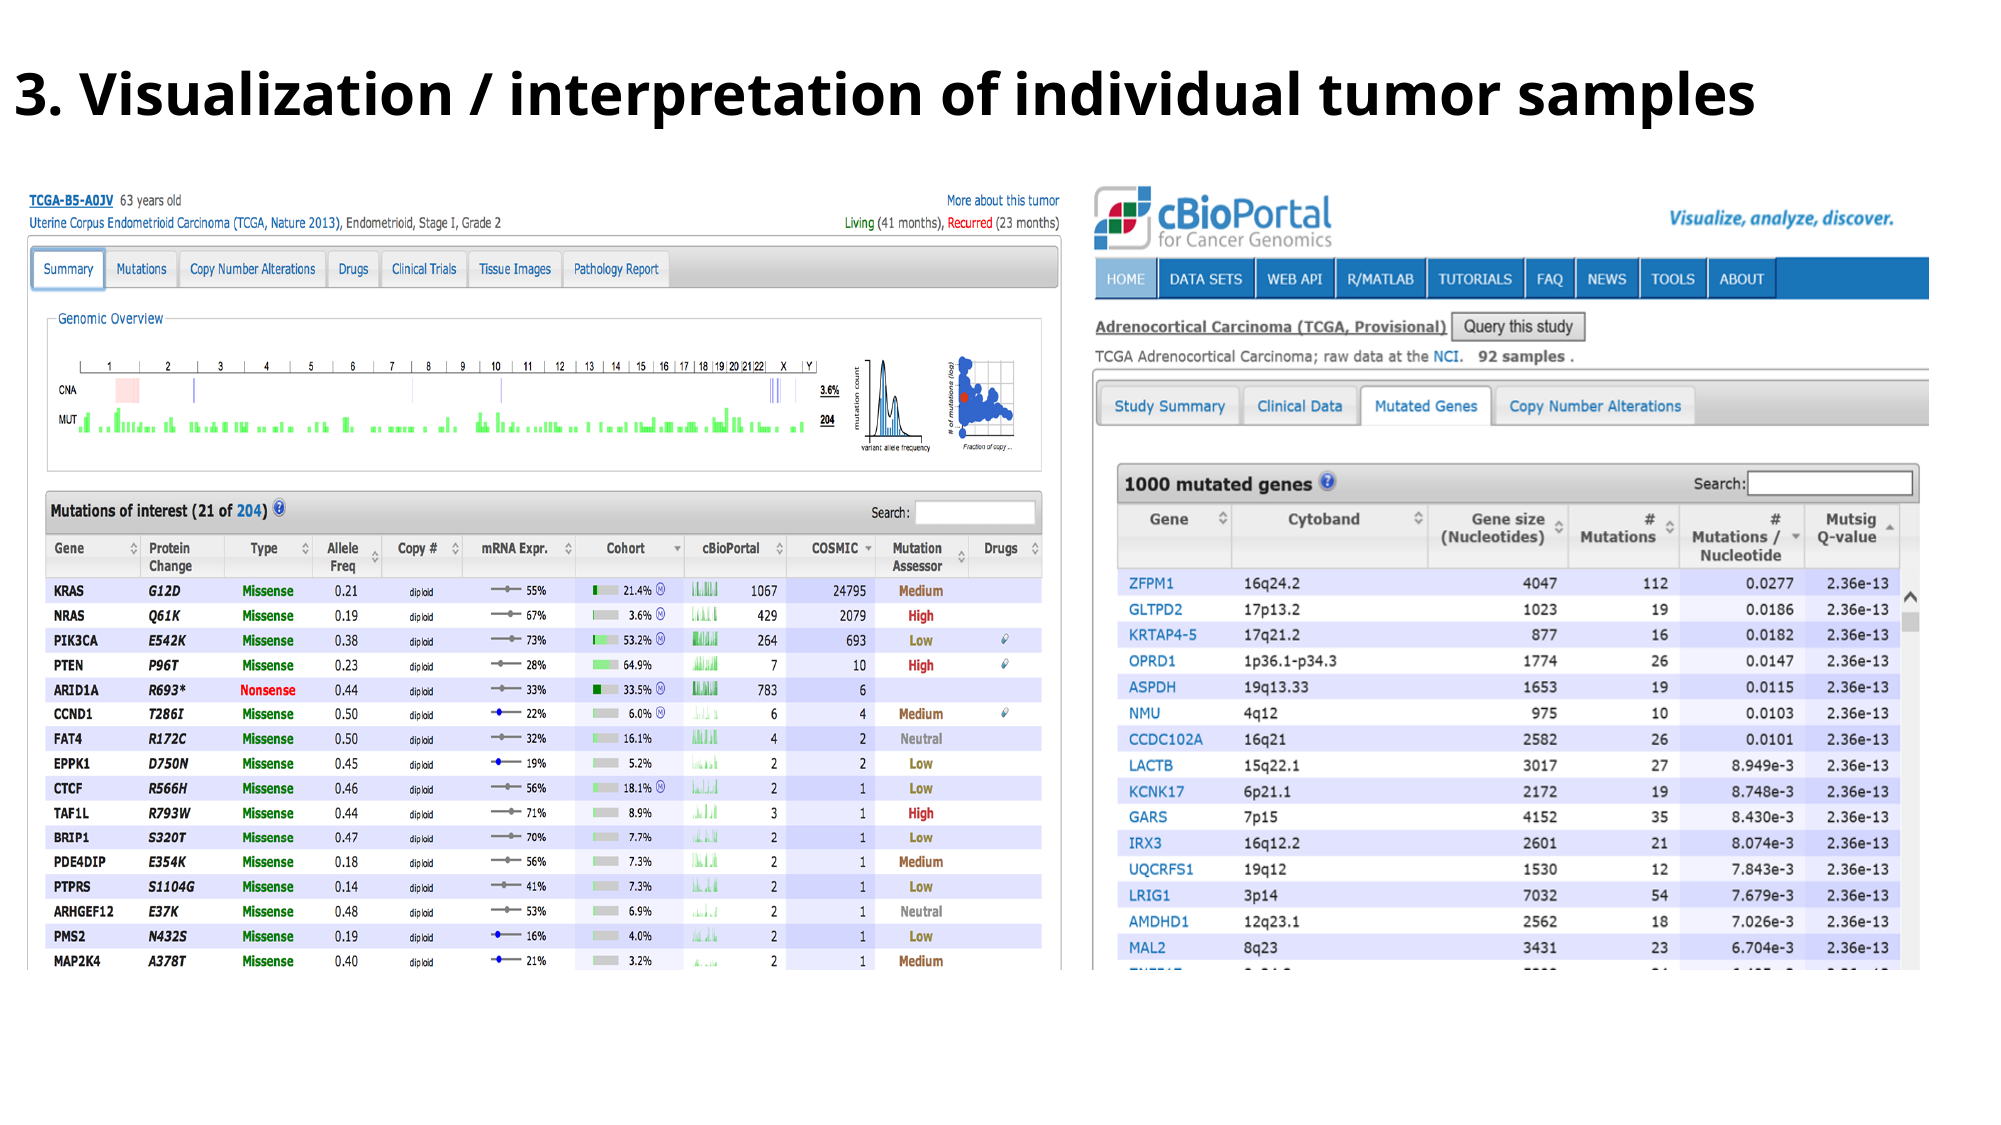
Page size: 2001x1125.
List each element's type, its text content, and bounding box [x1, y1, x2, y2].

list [25, 183, 1068, 970]
text_box 3. Visualization / interpretation of individual tumor samples [0, 49, 2000, 135]
picture [1089, 183, 1929, 970]
